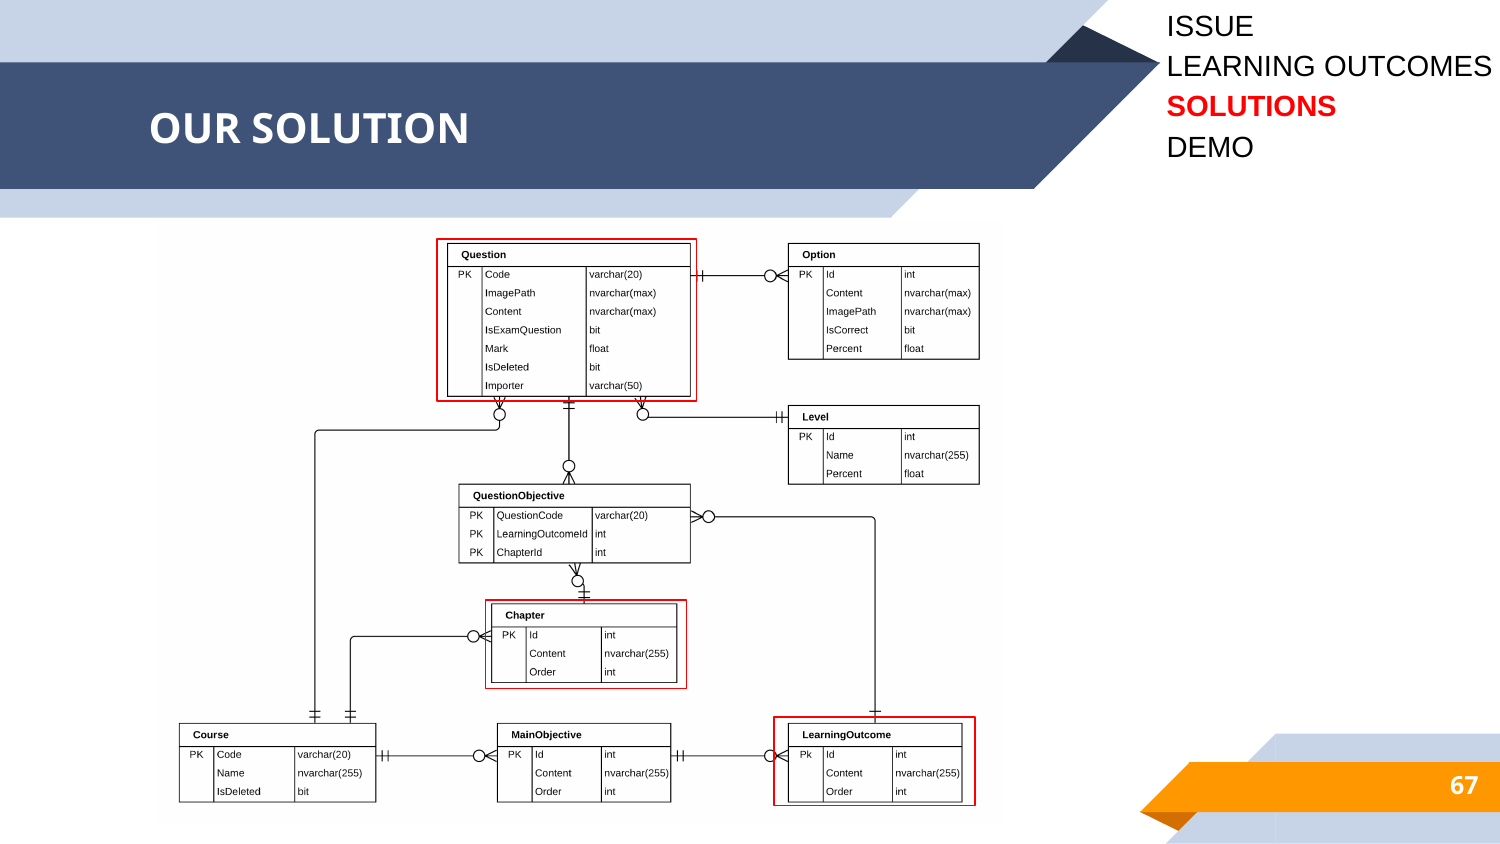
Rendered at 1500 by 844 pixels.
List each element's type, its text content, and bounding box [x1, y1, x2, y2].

title OUR SOLUTION [133, 64, 997, 190]
picture [156, 220, 1003, 825]
text_box ISSUE LEARNING OUTCOMES SOLUTIONS DEMO [1151, 0, 1500, 170]
slide_number ‹#› [1249, 760, 1494, 813]
